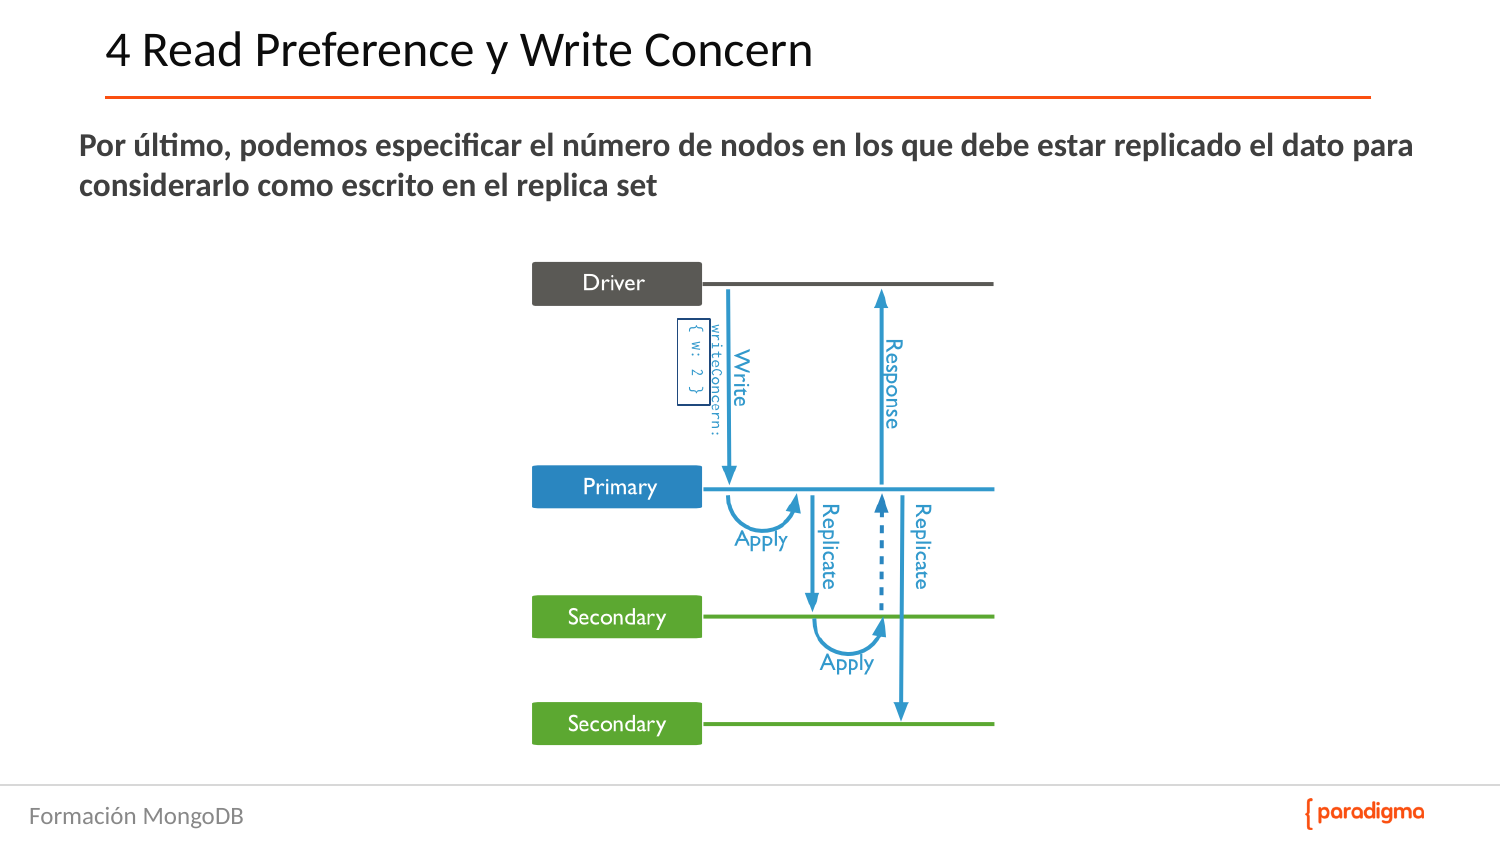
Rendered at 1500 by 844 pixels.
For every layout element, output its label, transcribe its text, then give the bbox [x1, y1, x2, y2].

text_box Por último, podemos especificar el número de nodos en los que debe estar replicado el dato para considerarlo como escrito en el replica set [64, 108, 1436, 644]
text_box 4 Read Preference y Write Concern [105, 28, 1395, 108]
picture [1304, 798, 1424, 830]
picture [478, 240, 1022, 770]
text_box Formación MongoDB [0, 792, 1223, 844]
